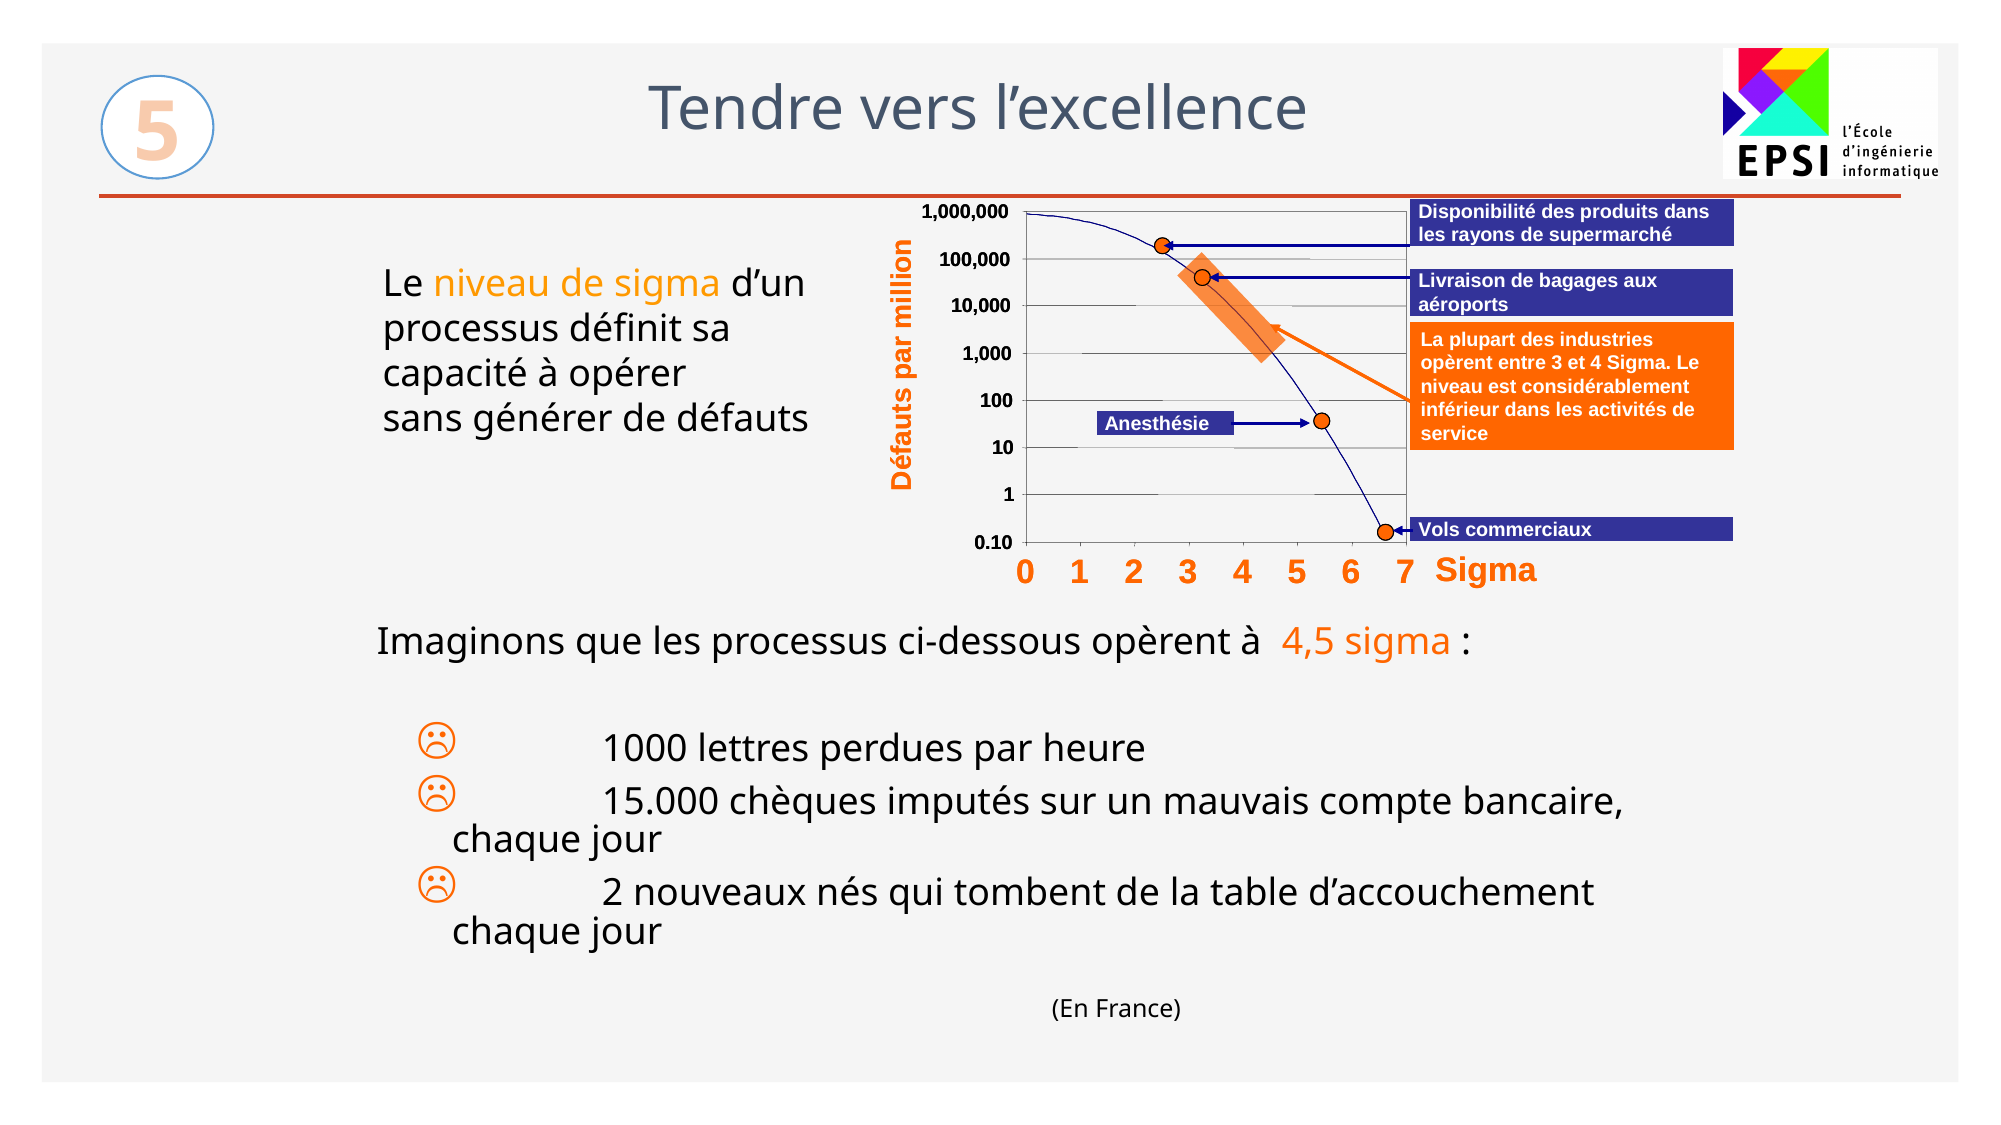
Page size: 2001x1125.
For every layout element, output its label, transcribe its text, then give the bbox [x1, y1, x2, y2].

picture [1723, 48, 1938, 179]
text_box Tendre vers l’excellence [633, 61, 1534, 149]
text_box Le niveau de sigma d’un processus définit sa capacité à opérer sans générer de défauts [367, 251, 878, 447]
text_box 5 [100, 74, 215, 180]
text_box Imaginons que les processus ci-dessous opèrent à 4,5 sigma : 1000 lettres perdues par heure 15.000 chèques imputés sur un mauvais compte bancaire, chaque jour 2 nouveaux nés qui tombent de la table d’accouchement chaque jour (En France) [362, 616, 1690, 1030]
picture [878, 199, 1736, 596]
